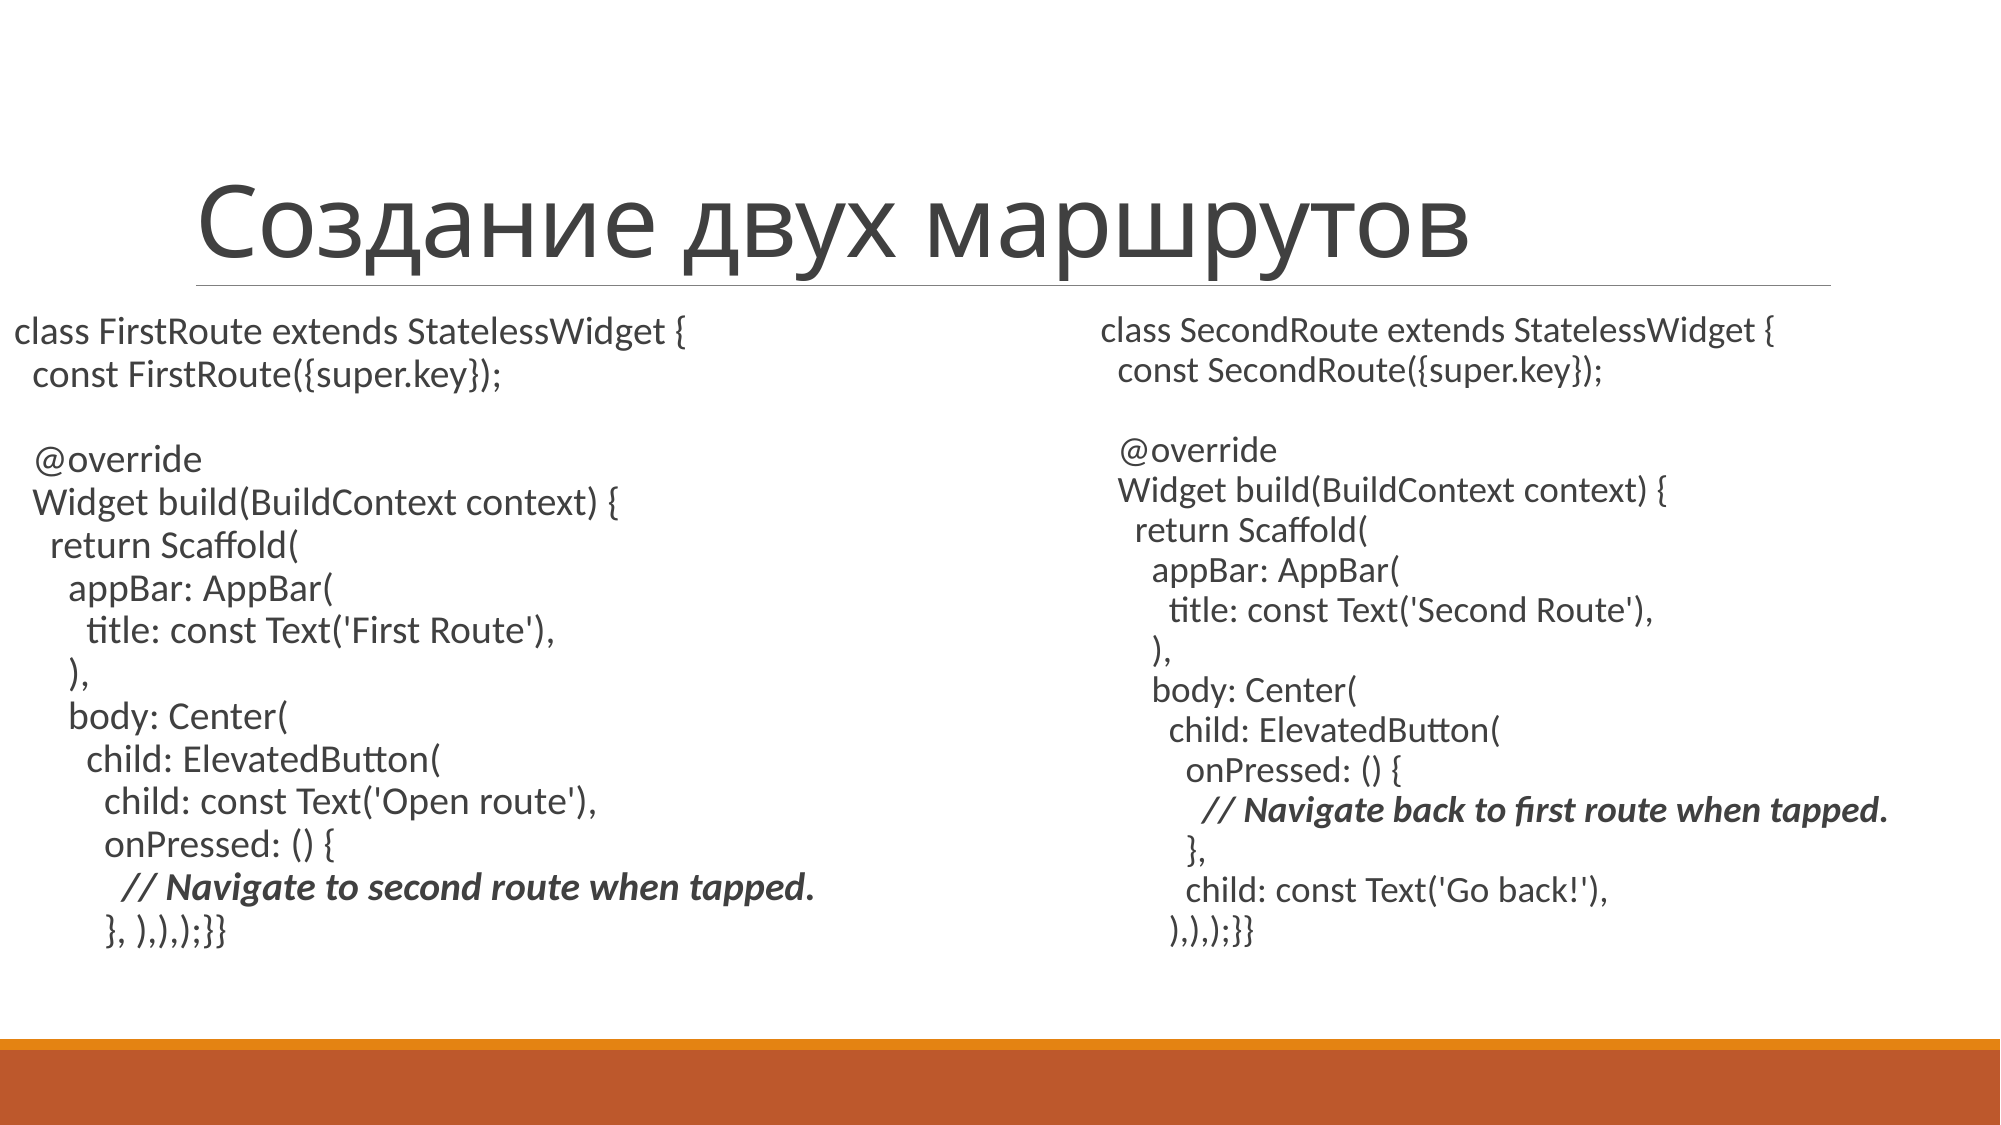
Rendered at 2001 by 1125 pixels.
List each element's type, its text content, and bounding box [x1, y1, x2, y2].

title Создание двух маршрутов [180, 47, 1830, 285]
list class FirstRoute extends StatelessWidget { const FirstRoute({super.key}); @override Widget build(BuildContext context) { return Scaffold( appBar: AppBar( title: const Text('First Route'), ), body: Center( child: ElevatedButton( child: const Text('Open route'), onPressed: () { // Navigate to second route when tapped. }, ),),);}} [0, 302, 885, 963]
text_box class SecondRoute extends StatelessWidget { const SecondRoute({super.key}); @override Widget build(BuildContext context) { return Scaffold( appBar: AppBar( title: const Text('Second Route'), ), body: Center( child: ElevatedButton( onPressed: () { // Navigate back to first route when tapped. }, child: const Text('Go back!'), ),),);}} [1086, 302, 1972, 963]
